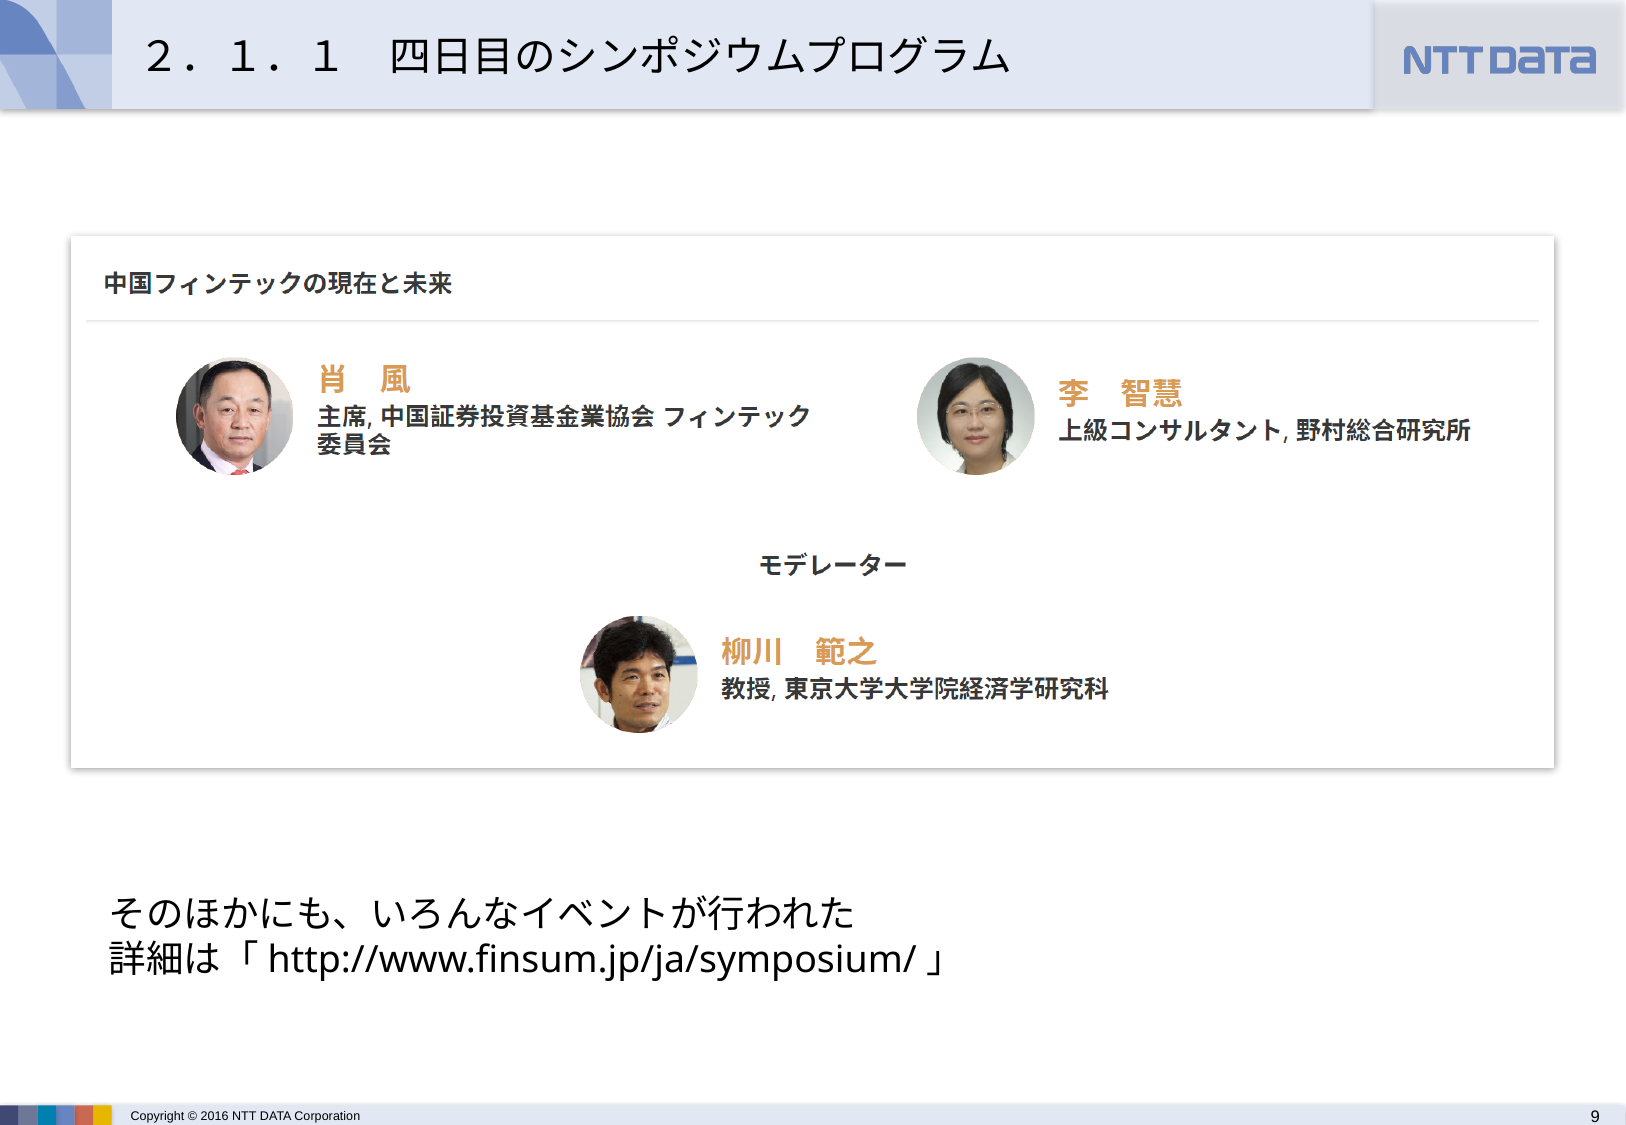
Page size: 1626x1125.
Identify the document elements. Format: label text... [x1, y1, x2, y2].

picture [1404, 46, 1596, 74]
list [48, 154, 1581, 1068]
text_box そのほかにも、いろんなイベントが行われた 詳細は「http://www.finsum.jp/ja/symposium/」 [93, 882, 1062, 988]
title ２．１．１ 四日目のシンポジウムプログラム [111, 0, 1363, 109]
picture [85, 250, 1540, 754]
picture [0, 0, 111, 109]
